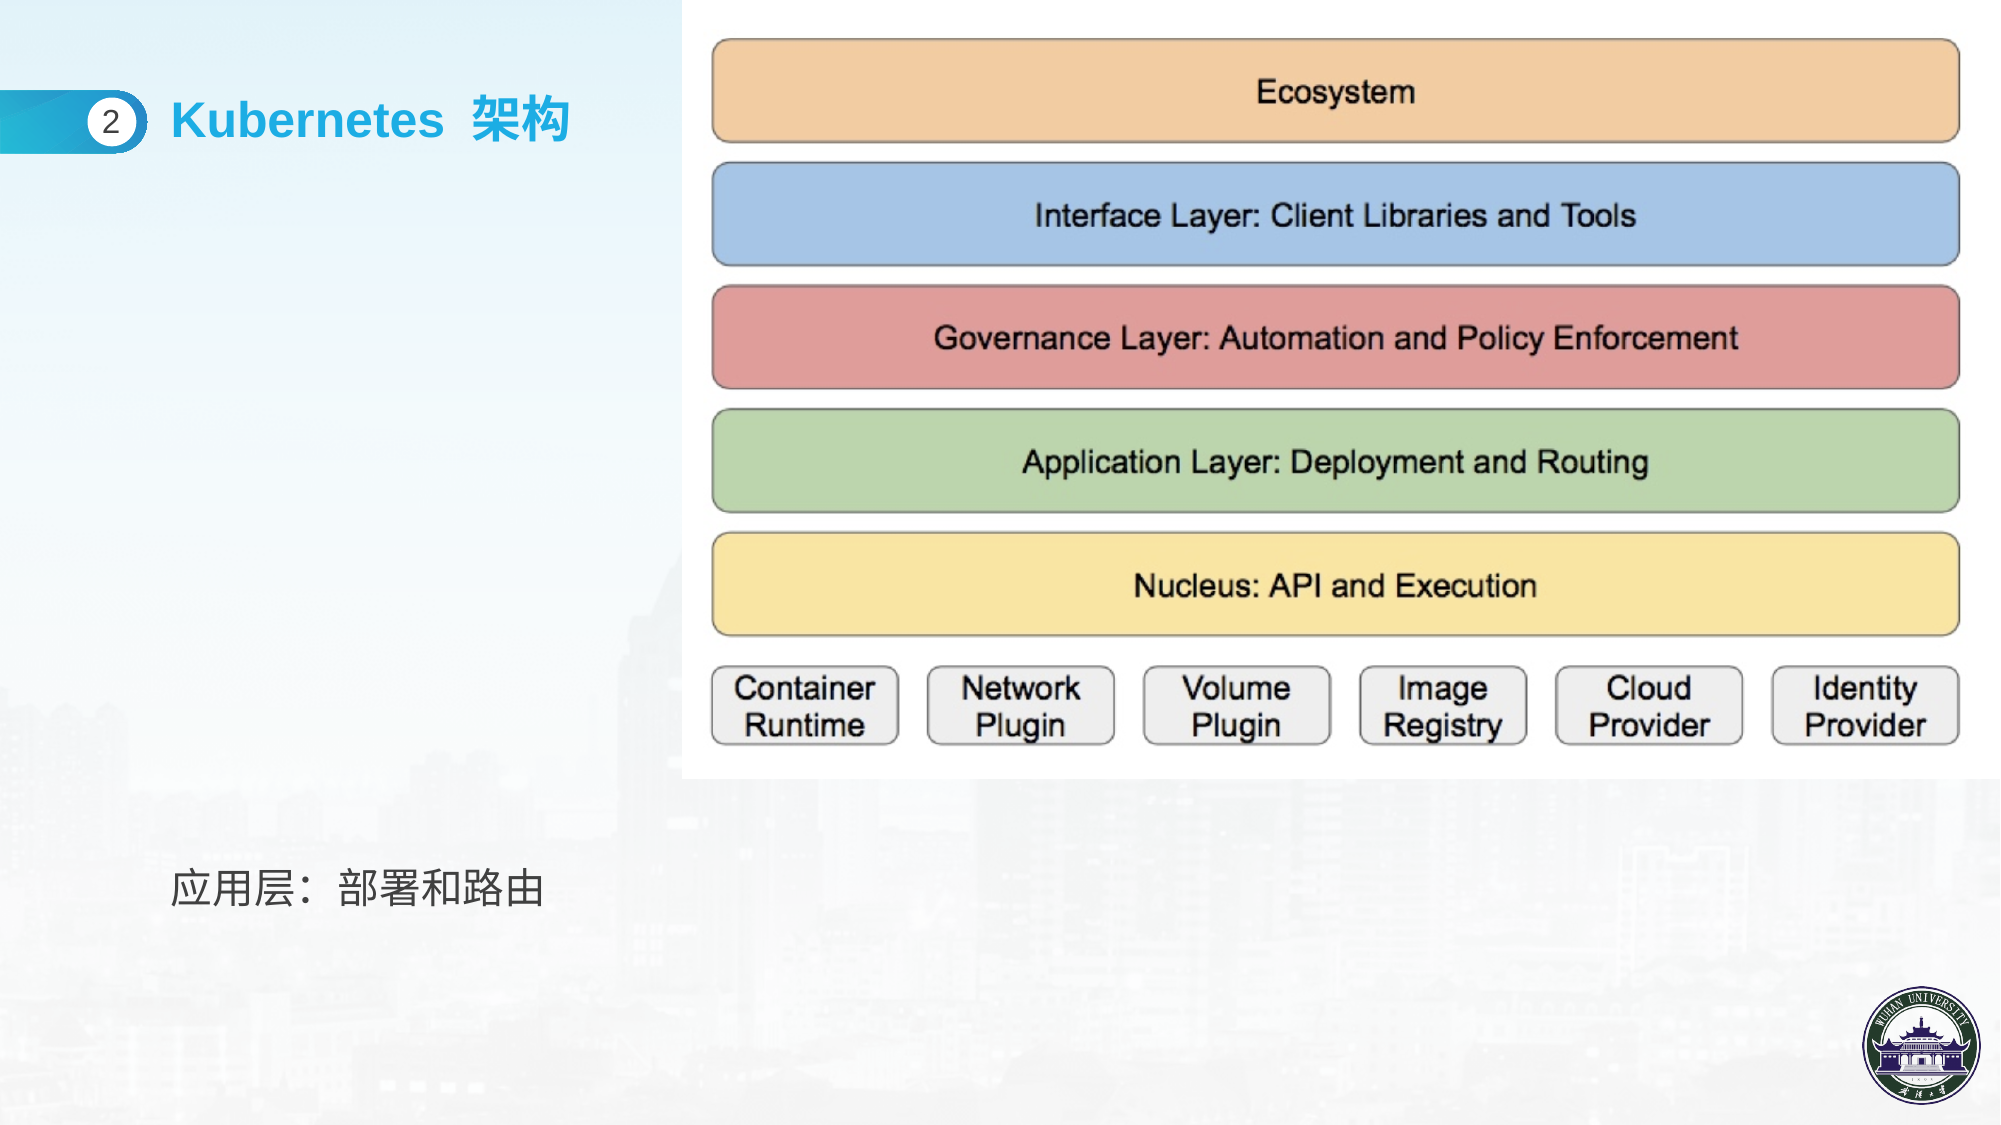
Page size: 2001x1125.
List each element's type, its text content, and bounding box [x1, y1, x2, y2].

picture [682, 0, 2000, 780]
picture [1862, 986, 1981, 1105]
list Kubernetes 架构 [155, 87, 593, 157]
list 2 [87, 97, 137, 149]
text_box 应用层：部署和路由 [155, 839, 1185, 919]
